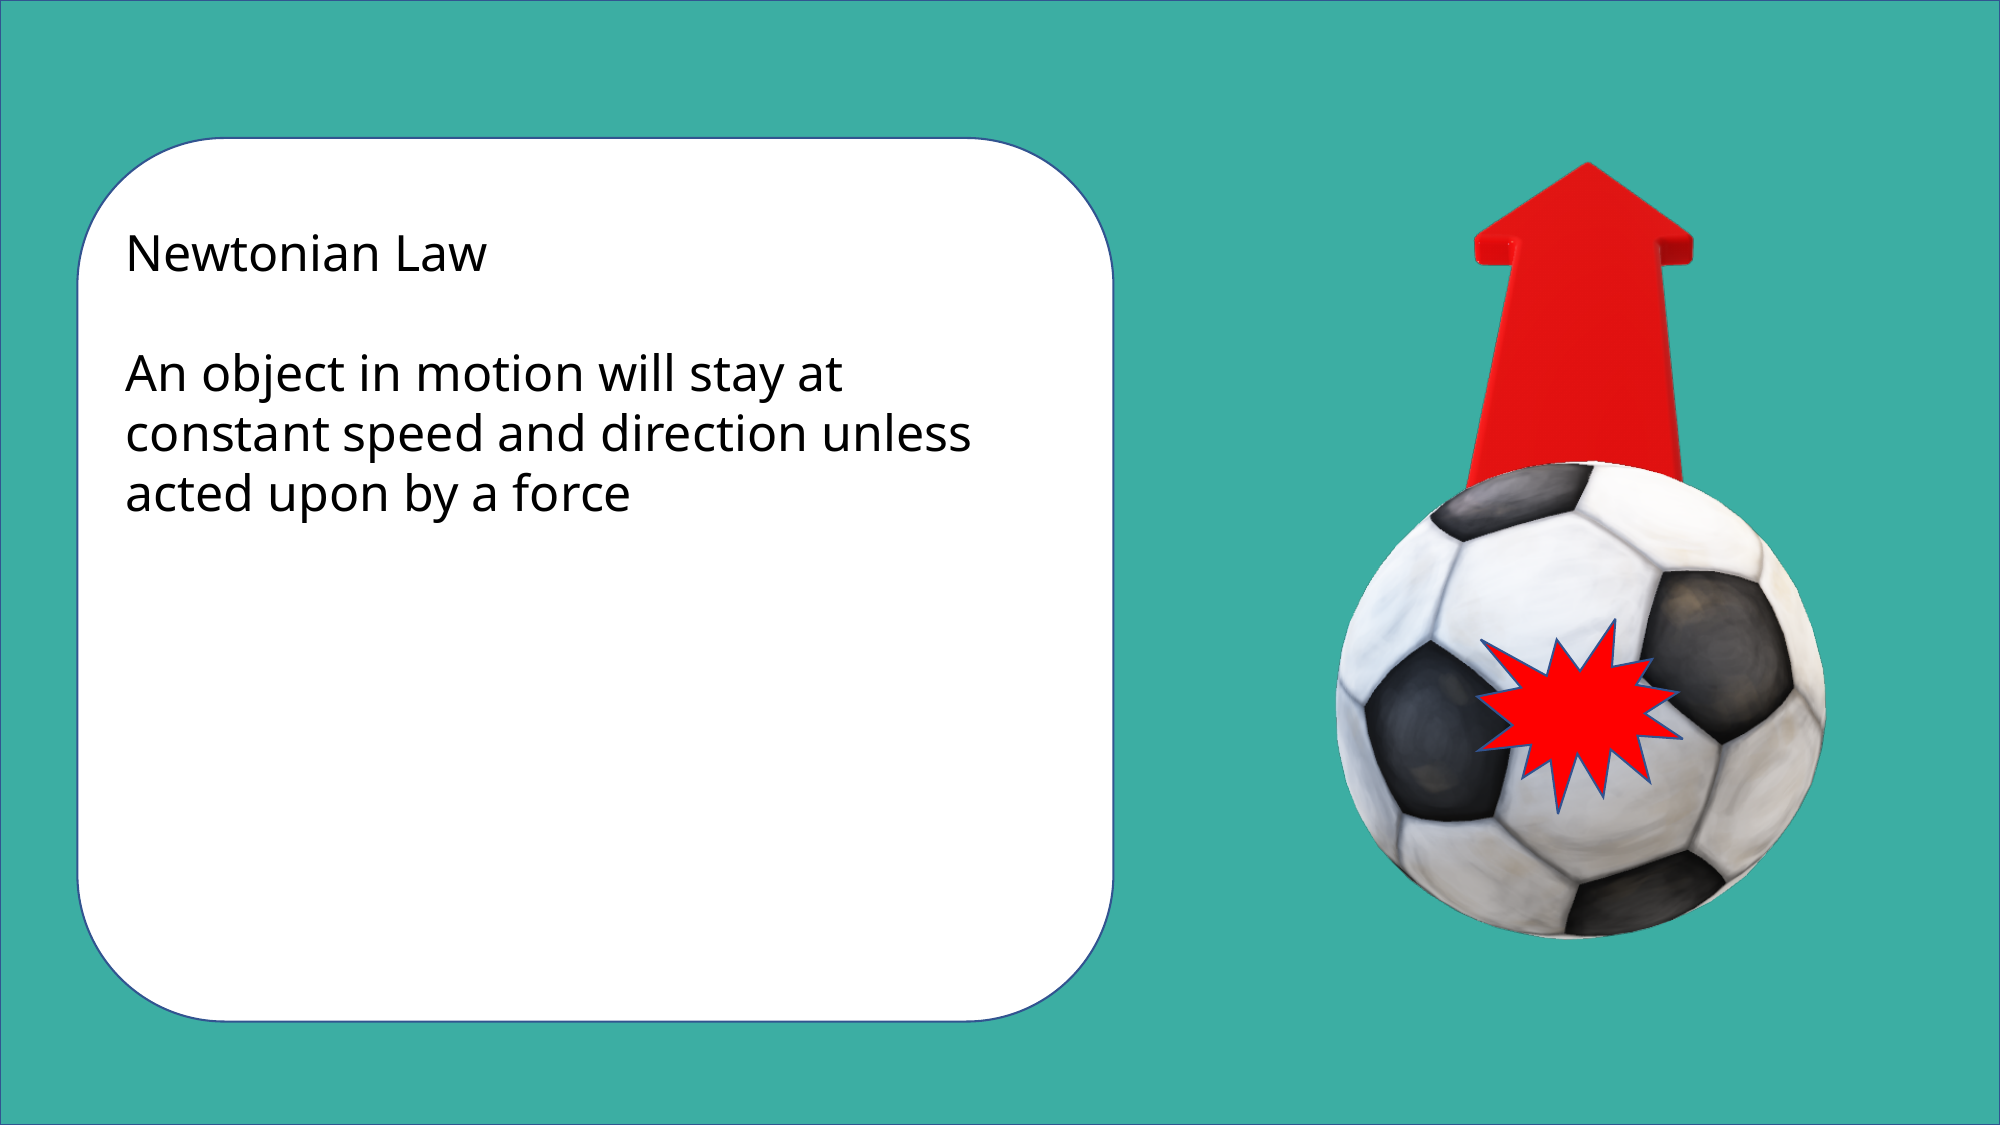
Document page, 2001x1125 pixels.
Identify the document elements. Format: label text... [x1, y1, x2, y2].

picture [1327, 25, 1833, 946]
text_box [0, 0, 2000, 1125]
text_box Newtonian Law An object in motion will stay at constant speed and direction unless acted upon by a force [111, 214, 1074, 575]
text_box [1474, 618, 1684, 815]
